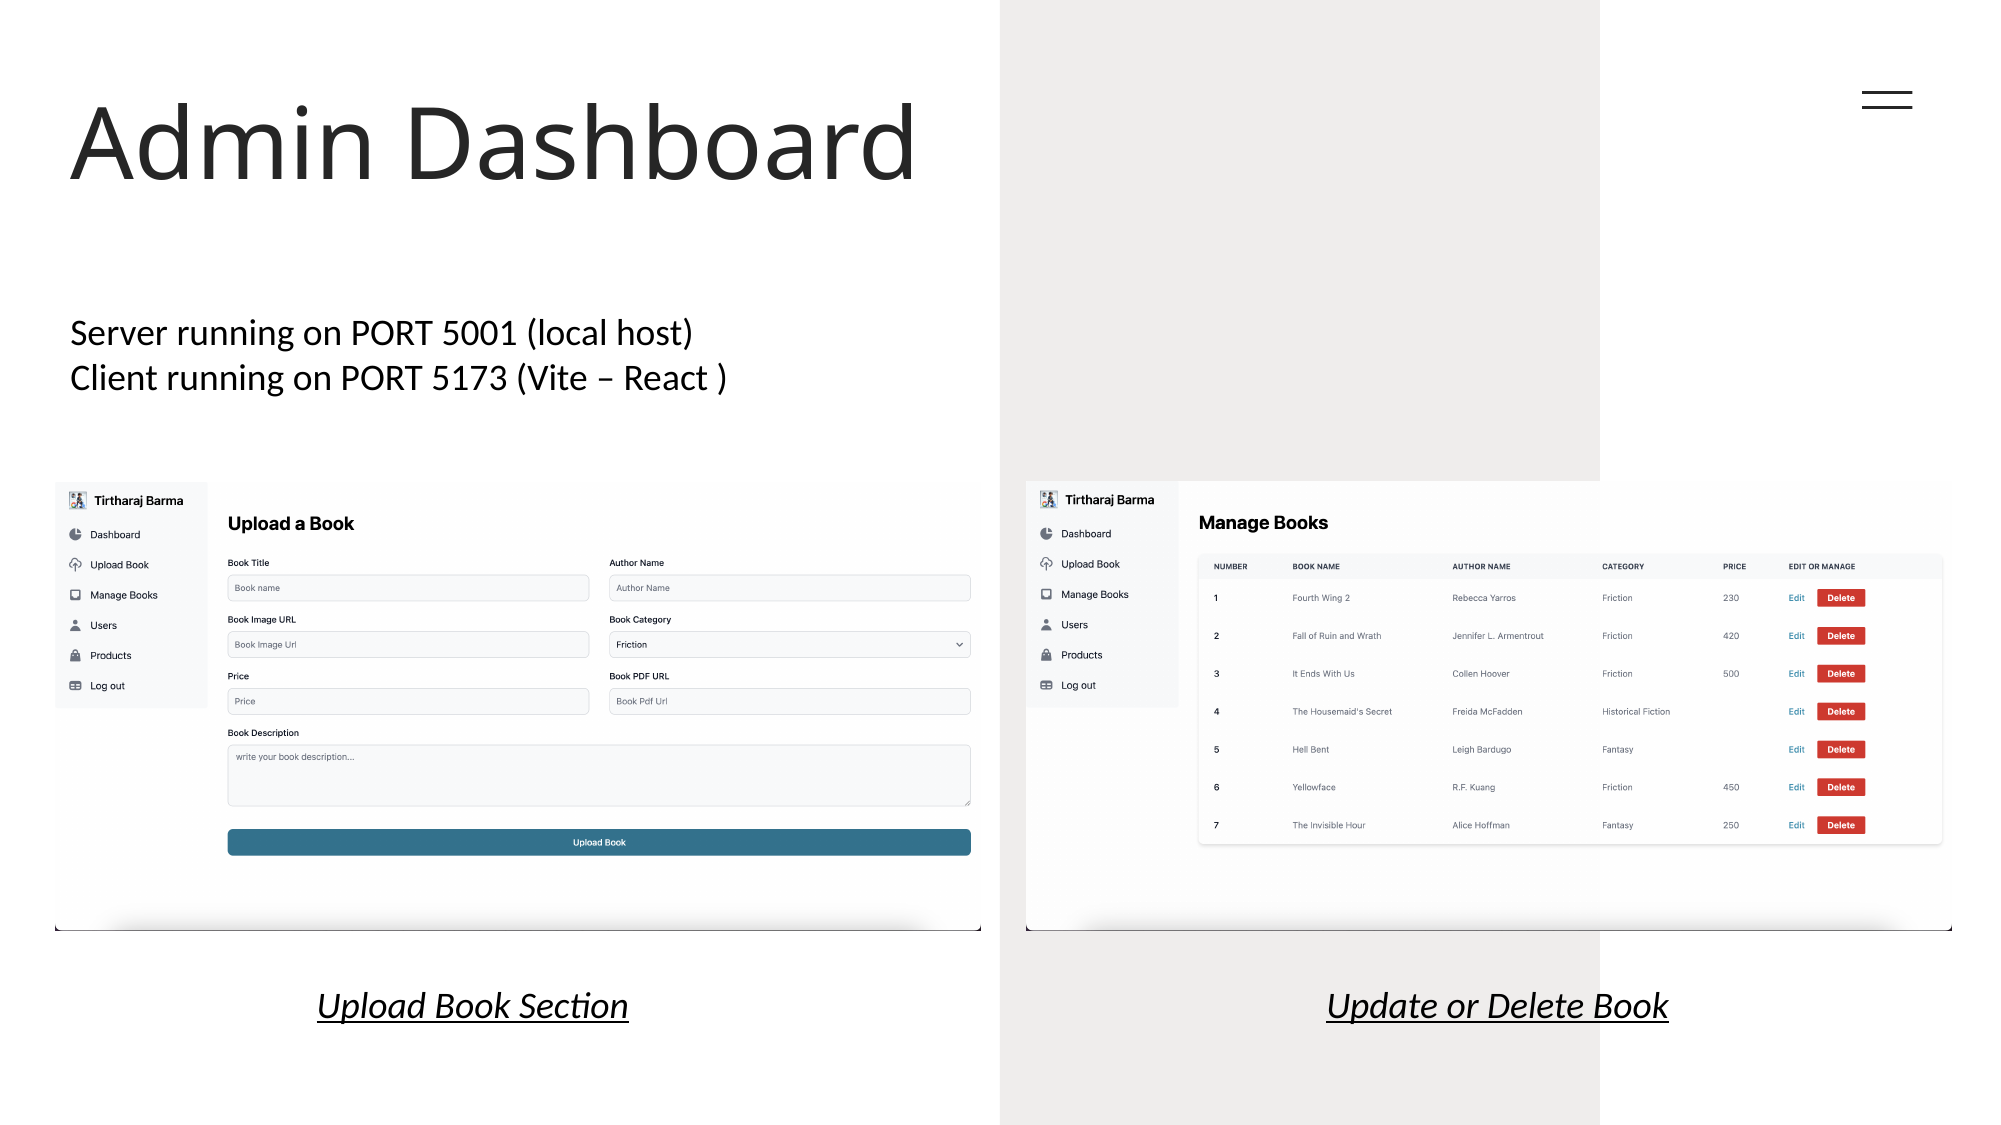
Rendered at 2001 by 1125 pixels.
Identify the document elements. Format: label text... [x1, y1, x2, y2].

text_box Update or Delete Book [1311, 973, 1872, 1034]
text_box Server running on PORT 5001 (local host) Client running on PORT 5173 (Vite – React ) [55, 303, 1027, 406]
picture [1026, 481, 1952, 931]
picture [55, 482, 981, 931]
title Admin Dashboard [55, 85, 1769, 303]
text_box Upload Book Section [301, 973, 1016, 1034]
